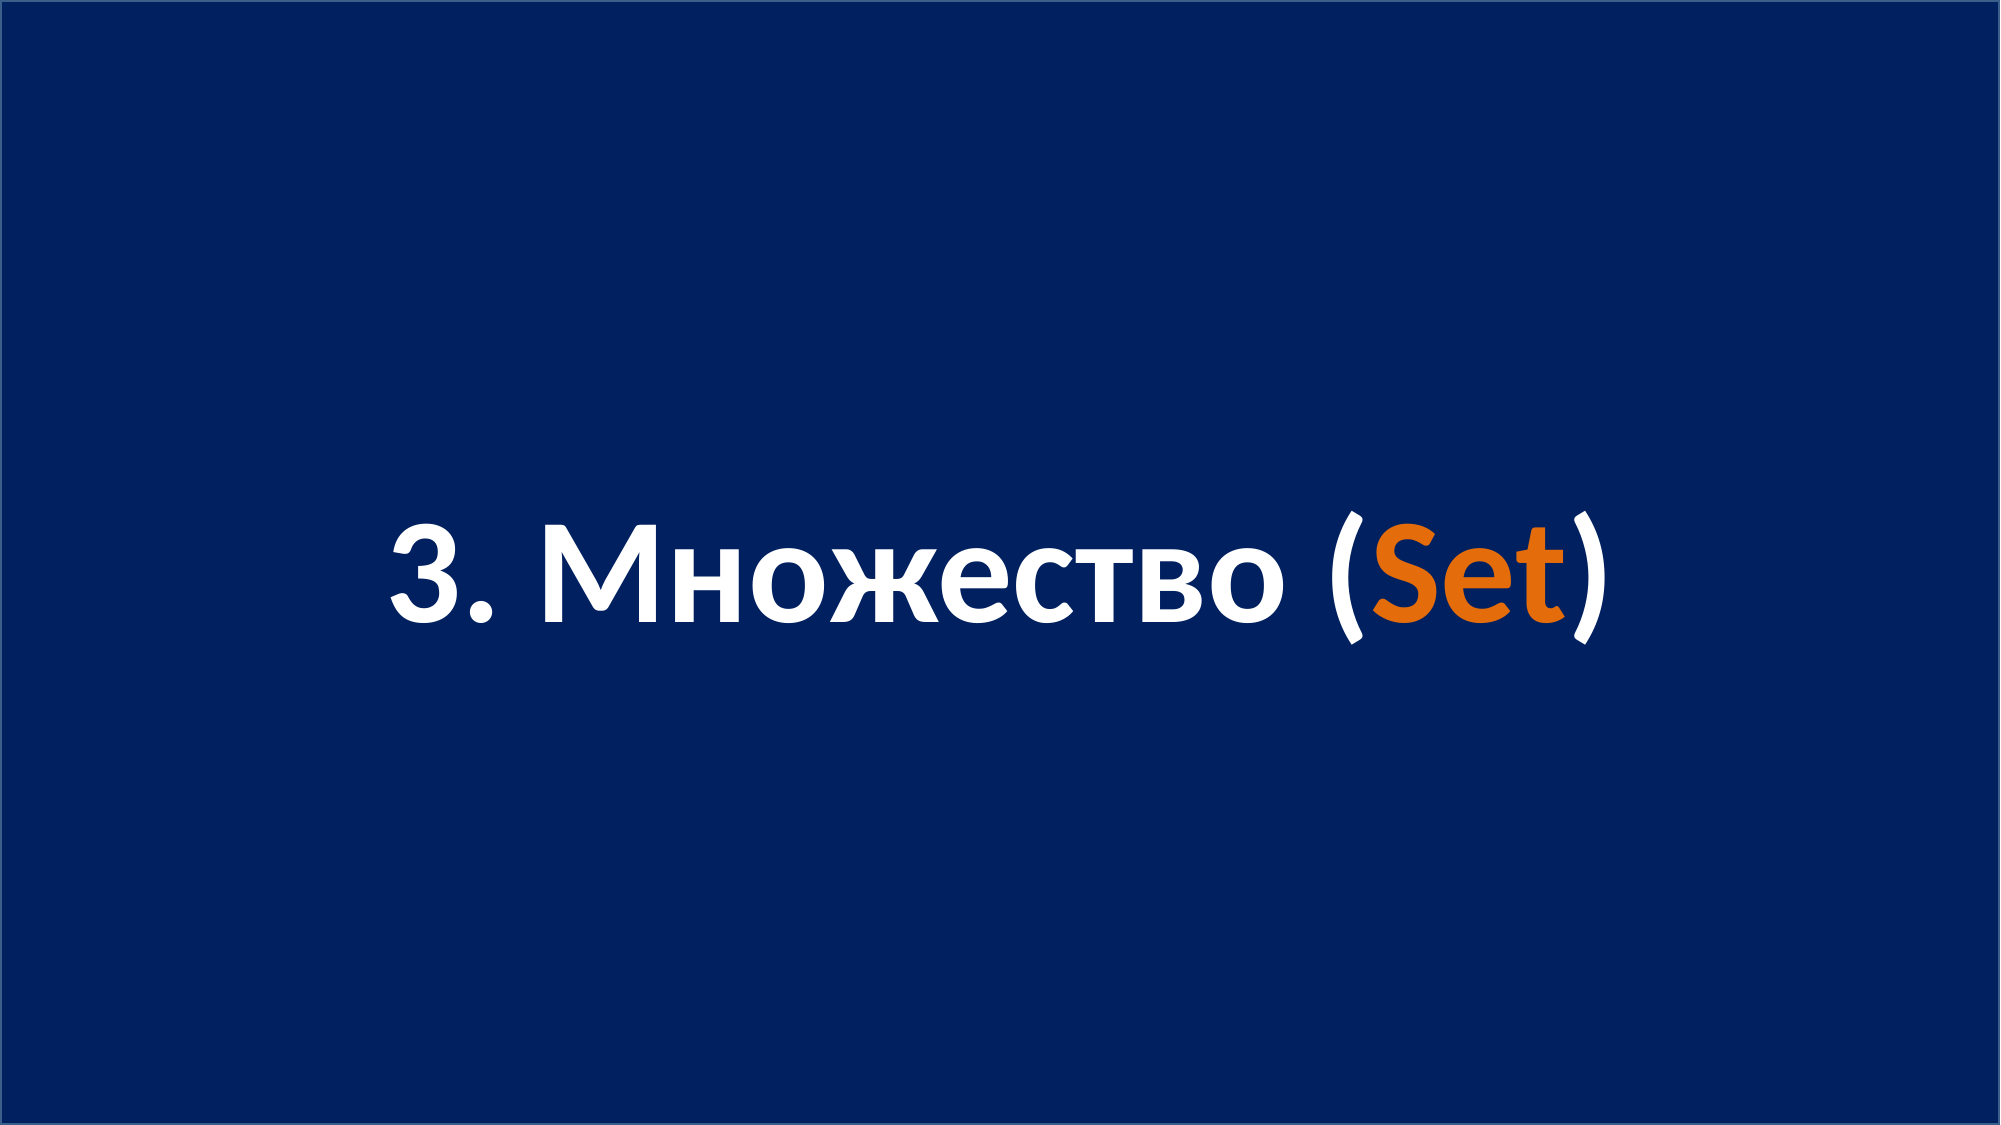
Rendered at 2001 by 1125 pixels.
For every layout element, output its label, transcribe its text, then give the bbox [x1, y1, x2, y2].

text_box 3. Множество (Set) [0, 0, 2000, 1125]
